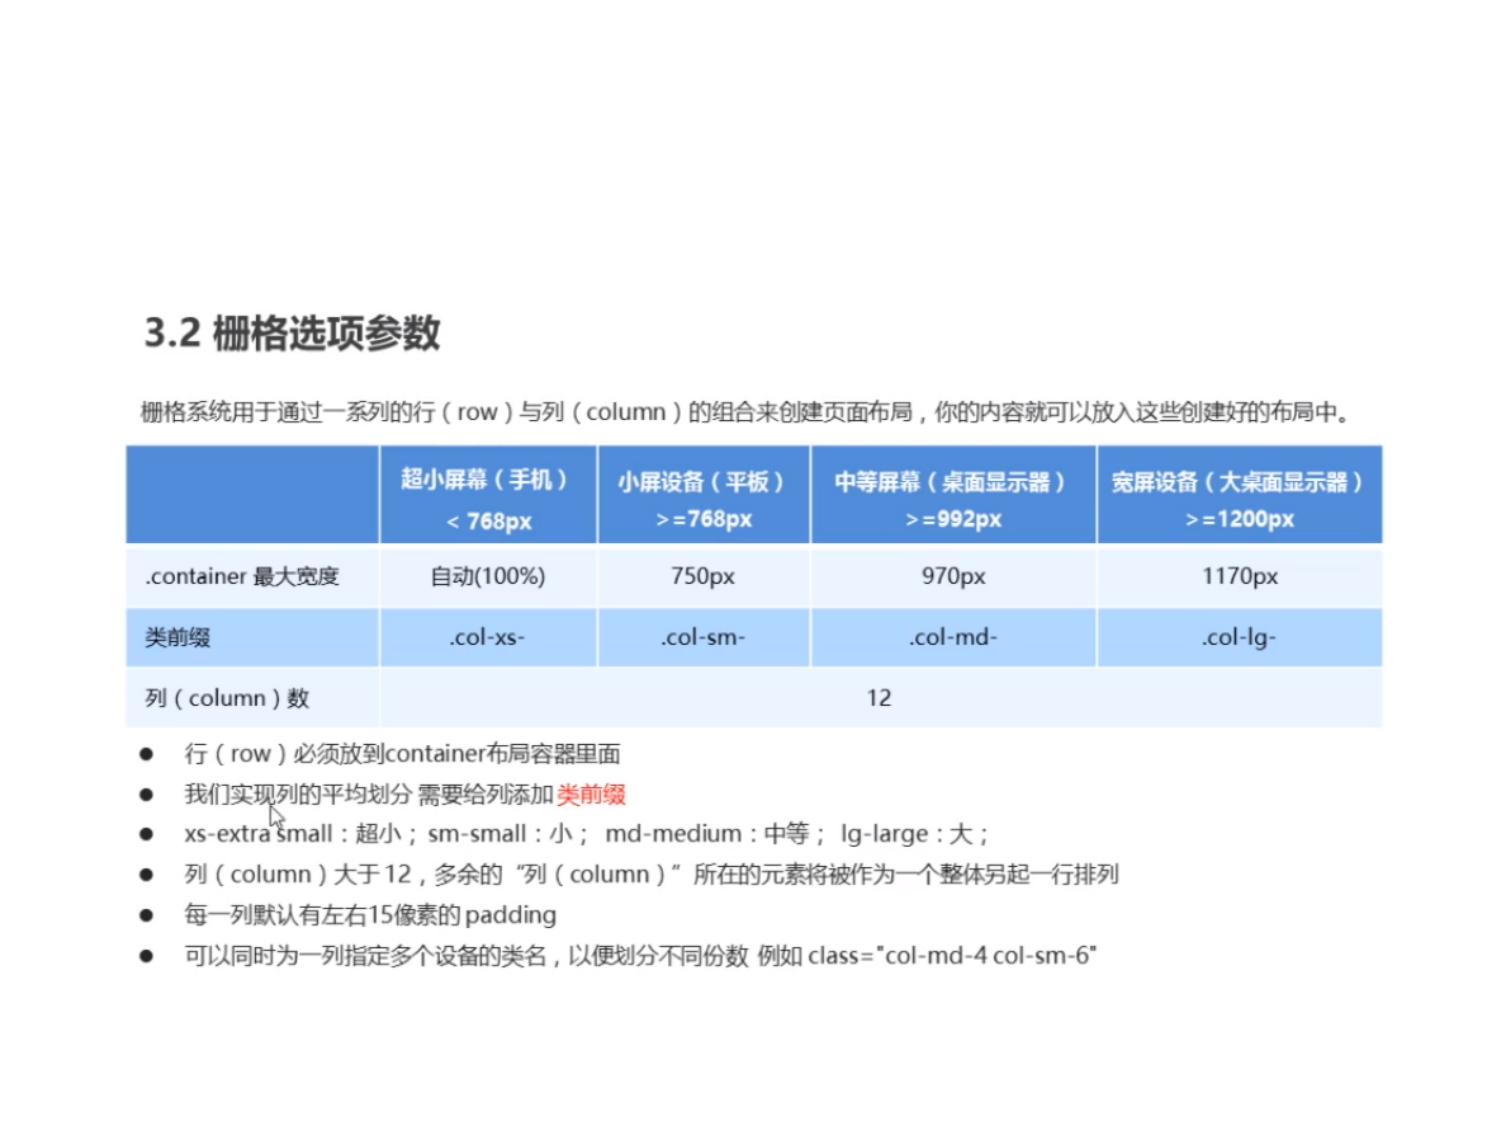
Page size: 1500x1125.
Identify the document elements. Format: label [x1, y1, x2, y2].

list [74, 288, 1426, 979]
